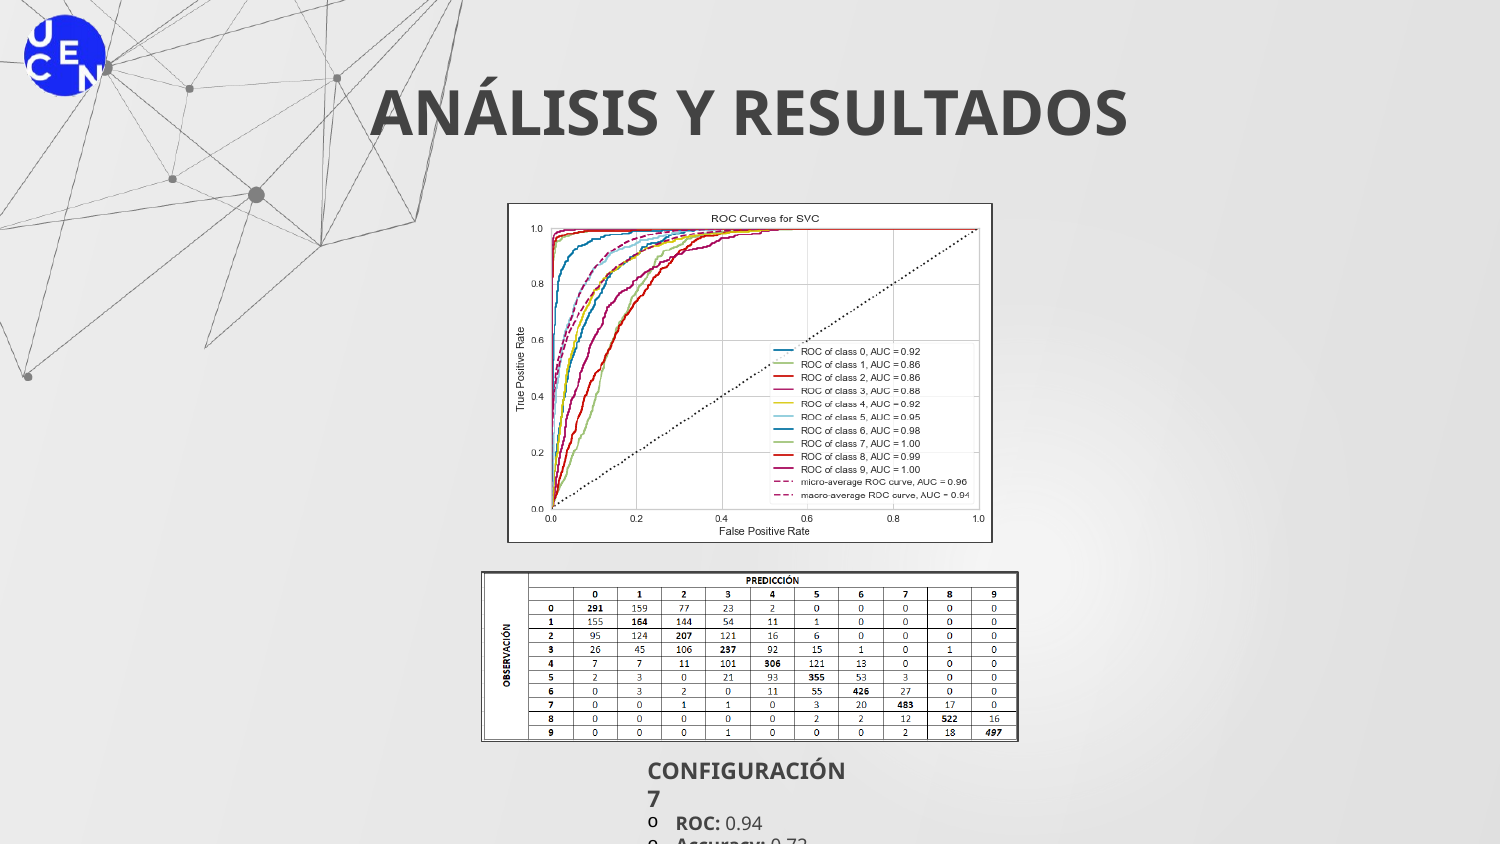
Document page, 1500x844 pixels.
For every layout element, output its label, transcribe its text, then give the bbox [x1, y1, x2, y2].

text_box ANÁLISIS Y RESULTADOS [322, 57, 1178, 213]
text_box CONFIGURACIÓN 7 ROC: 0.94 Accuracy: 0.72 [632, 749, 868, 844]
picture [0, 0, 1500, 844]
